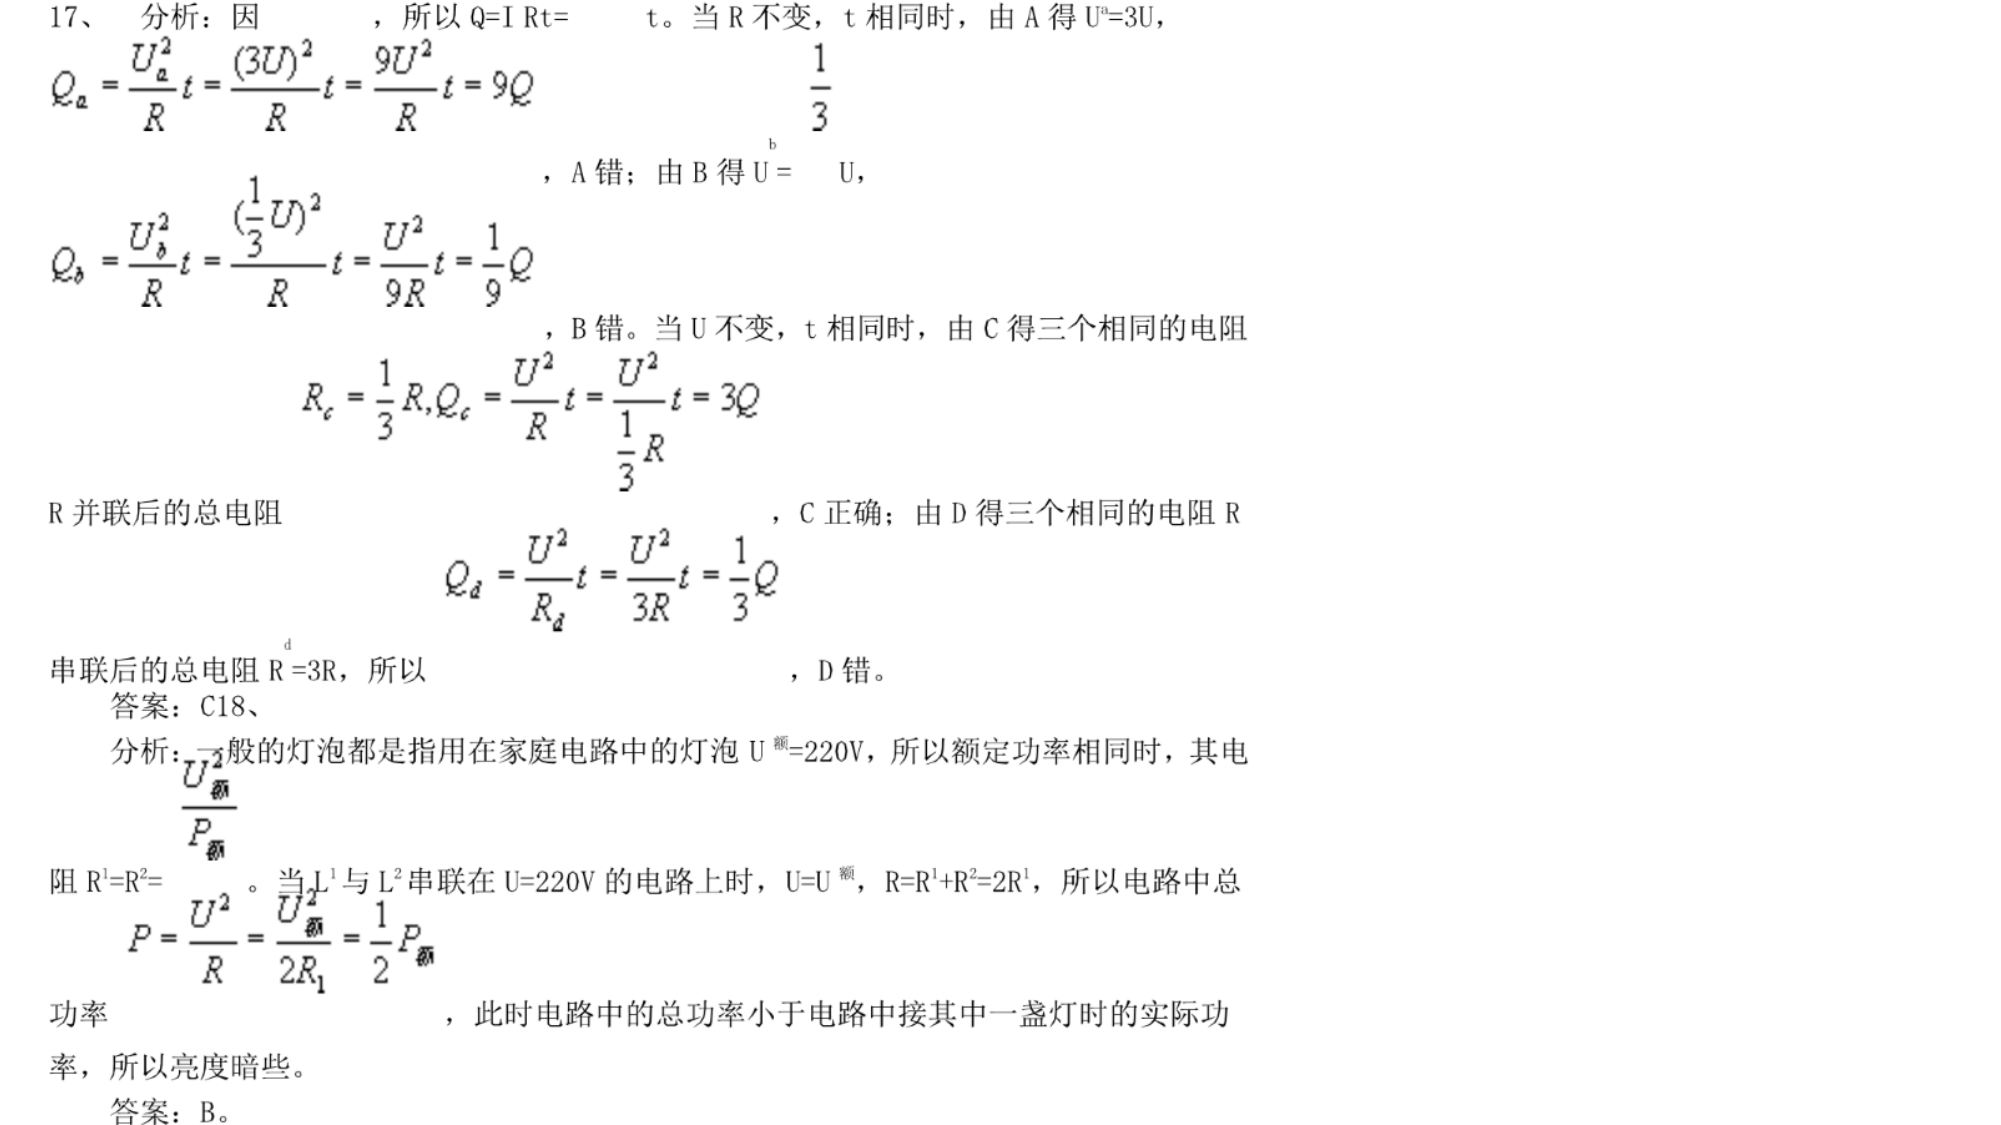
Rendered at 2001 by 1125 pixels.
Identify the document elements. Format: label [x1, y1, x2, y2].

picture [23, 0, 1264, 1125]
